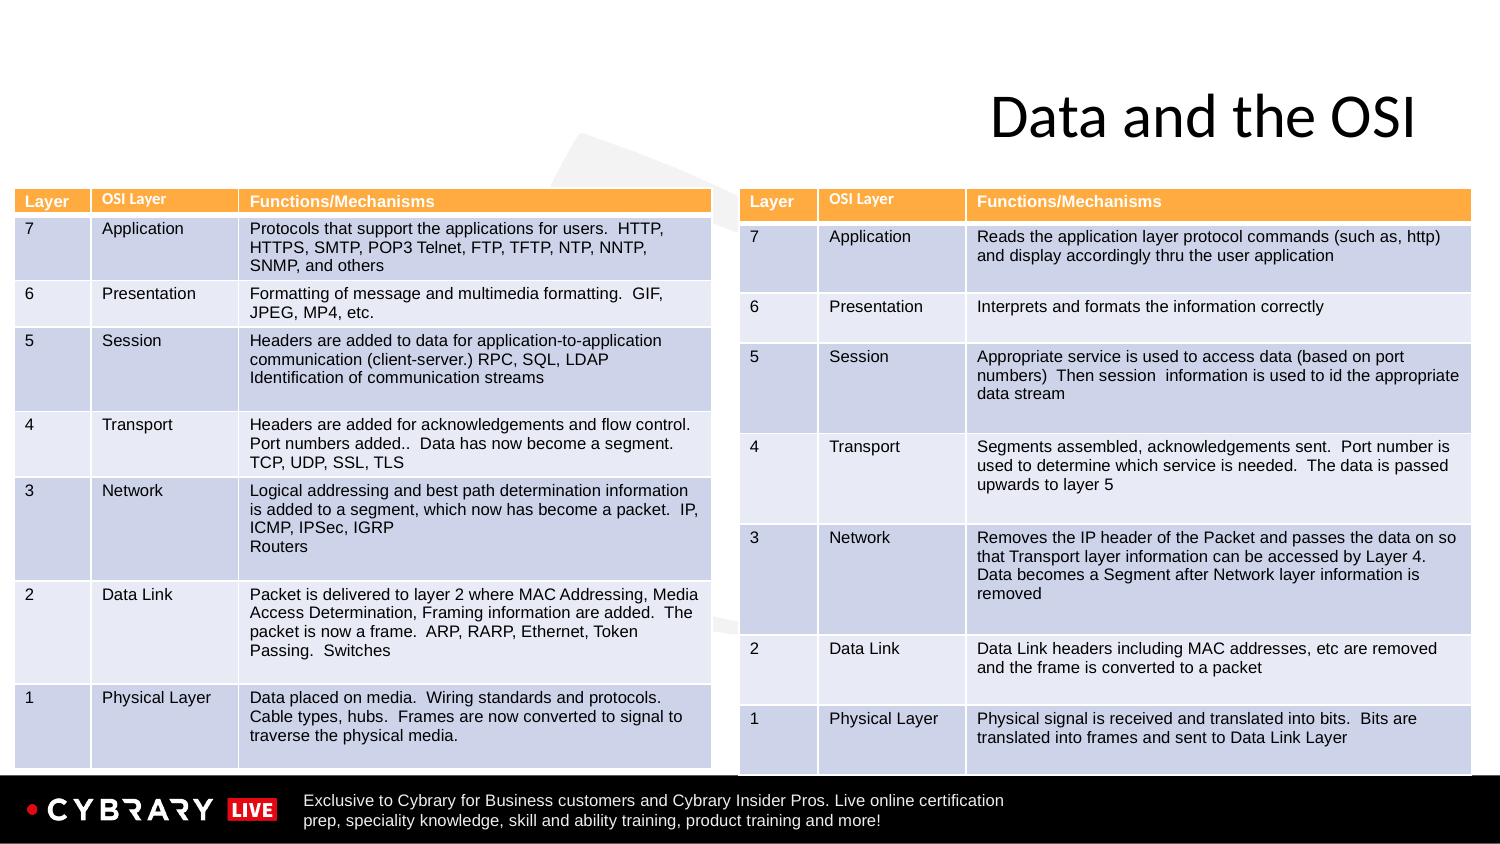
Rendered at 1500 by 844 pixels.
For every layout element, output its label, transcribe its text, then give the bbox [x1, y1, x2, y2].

table_cell Network [819, 525, 965, 634]
table_cell Headers are added to data for application-to-application communication (client-server.) RPC, SQL, LDAP Identification of communication streams [239, 328, 711, 411]
table_cell 1 [15, 685, 90, 768]
table_cell Network [92, 478, 238, 580]
table_cell Data Link [819, 636, 965, 704]
table_cell Headers are added for acknowledgements and flow control. Port numbers added.. Data has now become a segment. TCP, UDP, SSL, TLS [239, 412, 711, 476]
table_header OSI Layer [92, 189, 238, 212]
table_header Functions/Mechanisms [967, 189, 1471, 221]
table_cell Session [819, 344, 965, 433]
table_cell Segments assembled, acknowledgements sent. Port number is used to determine which service is needed. The data is passed upwards to layer 5 [967, 434, 1471, 523]
title Data and the OSI [136, 57, 1431, 177]
table_cell Session [92, 328, 238, 411]
table_cell Packet is delivered to layer 2 where MAC Addressing, Media Access Determination, Framing information are added. The packet is now a frame. ARP, RARP, Ethernet, Token Passing. Switches [239, 582, 711, 683]
table_cell 3 [15, 478, 90, 580]
table_header OSI Layer [819, 189, 965, 221]
table_cell Physical Layer [819, 706, 965, 774]
table_cell Presentation [819, 294, 965, 342]
table_header Functions/Mechanisms [239, 189, 711, 212]
table_cell Presentation [92, 281, 238, 326]
table_cell 3 [740, 525, 817, 634]
table_cell 2 [740, 636, 817, 704]
table_cell Reads the application layer protocol commands (such as, http) and display accordingly thru the user application [967, 226, 1471, 292]
table_cell Transport [92, 412, 238, 476]
table_cell Logical addressing and best path determination information is added to a segment, which now has become a packet. IP, ICMP, IPSec, IGRP Routers [239, 478, 711, 580]
table_header Layer [15, 189, 90, 212]
table_cell 7 [740, 226, 817, 292]
table_cell Data Link headers including MAC addresses, etc are removed and the frame is converted to a packet [967, 636, 1471, 704]
picture [505, 177, 995, 636]
table_cell Application [92, 218, 238, 280]
table_cell 5 [740, 344, 817, 433]
table_cell 7 [15, 218, 90, 280]
table_cell 6 [740, 294, 817, 342]
table_cell Data Link [92, 582, 238, 683]
table_cell Removes the IP header of the Packet and passes the data on so that Transport layer information can be accessed by Layer 4. Data becomes a Segment after Network layer information is removed [967, 525, 1471, 634]
table_cell 1 [740, 706, 817, 774]
table_header Layer [740, 189, 817, 221]
table_cell Interprets and formats the information correctly [967, 294, 1471, 342]
table_cell Physical Layer [92, 685, 238, 768]
table_cell Transport [819, 434, 965, 523]
table_cell Application [819, 226, 965, 292]
table_cell Formatting of message and multimedia formatting. GIF, JPEG, MP4, etc. [239, 281, 711, 326]
table_cell Protocols that support the applications for users. HTTP, HTTPS, SMTP, POP3 Telnet, FTP, TFTP, NTP, NNTP, SNMP, and others [239, 218, 711, 280]
table_cell 6 [15, 281, 90, 326]
table_cell 4 [15, 412, 90, 476]
picture [27, 798, 277, 821]
table_cell Data placed on media. Wiring standards and protocols. Cable types, hubs. Frames are now converted to signal to traverse the physical media. [239, 685, 711, 768]
table_cell Physical signal is received and translated into bits. Bits are translated into frames and sent to Data Link Layer [967, 706, 1471, 774]
table_cell 2 [15, 582, 90, 683]
table_cell 5 [15, 328, 90, 411]
table_cell 4 [740, 434, 817, 523]
table_cell Appropriate service is used to access data (based on port numbers) Then session information is used to id the appropriate data stream [967, 344, 1471, 433]
